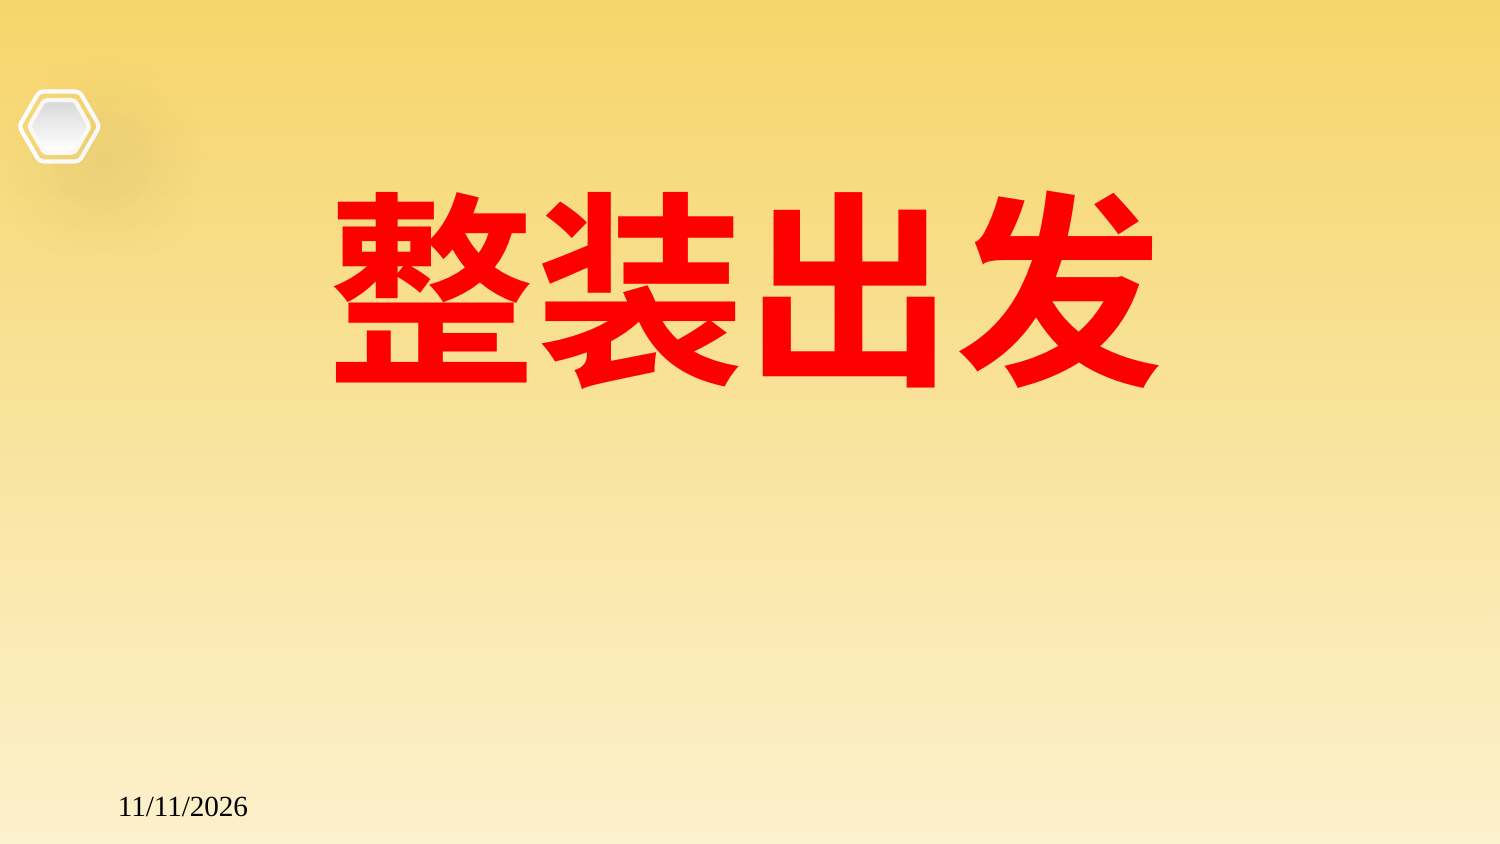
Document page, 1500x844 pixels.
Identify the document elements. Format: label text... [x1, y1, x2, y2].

slide_number [103, 782, 441, 827]
text_box 整装出发 [312, 154, 1187, 419]
